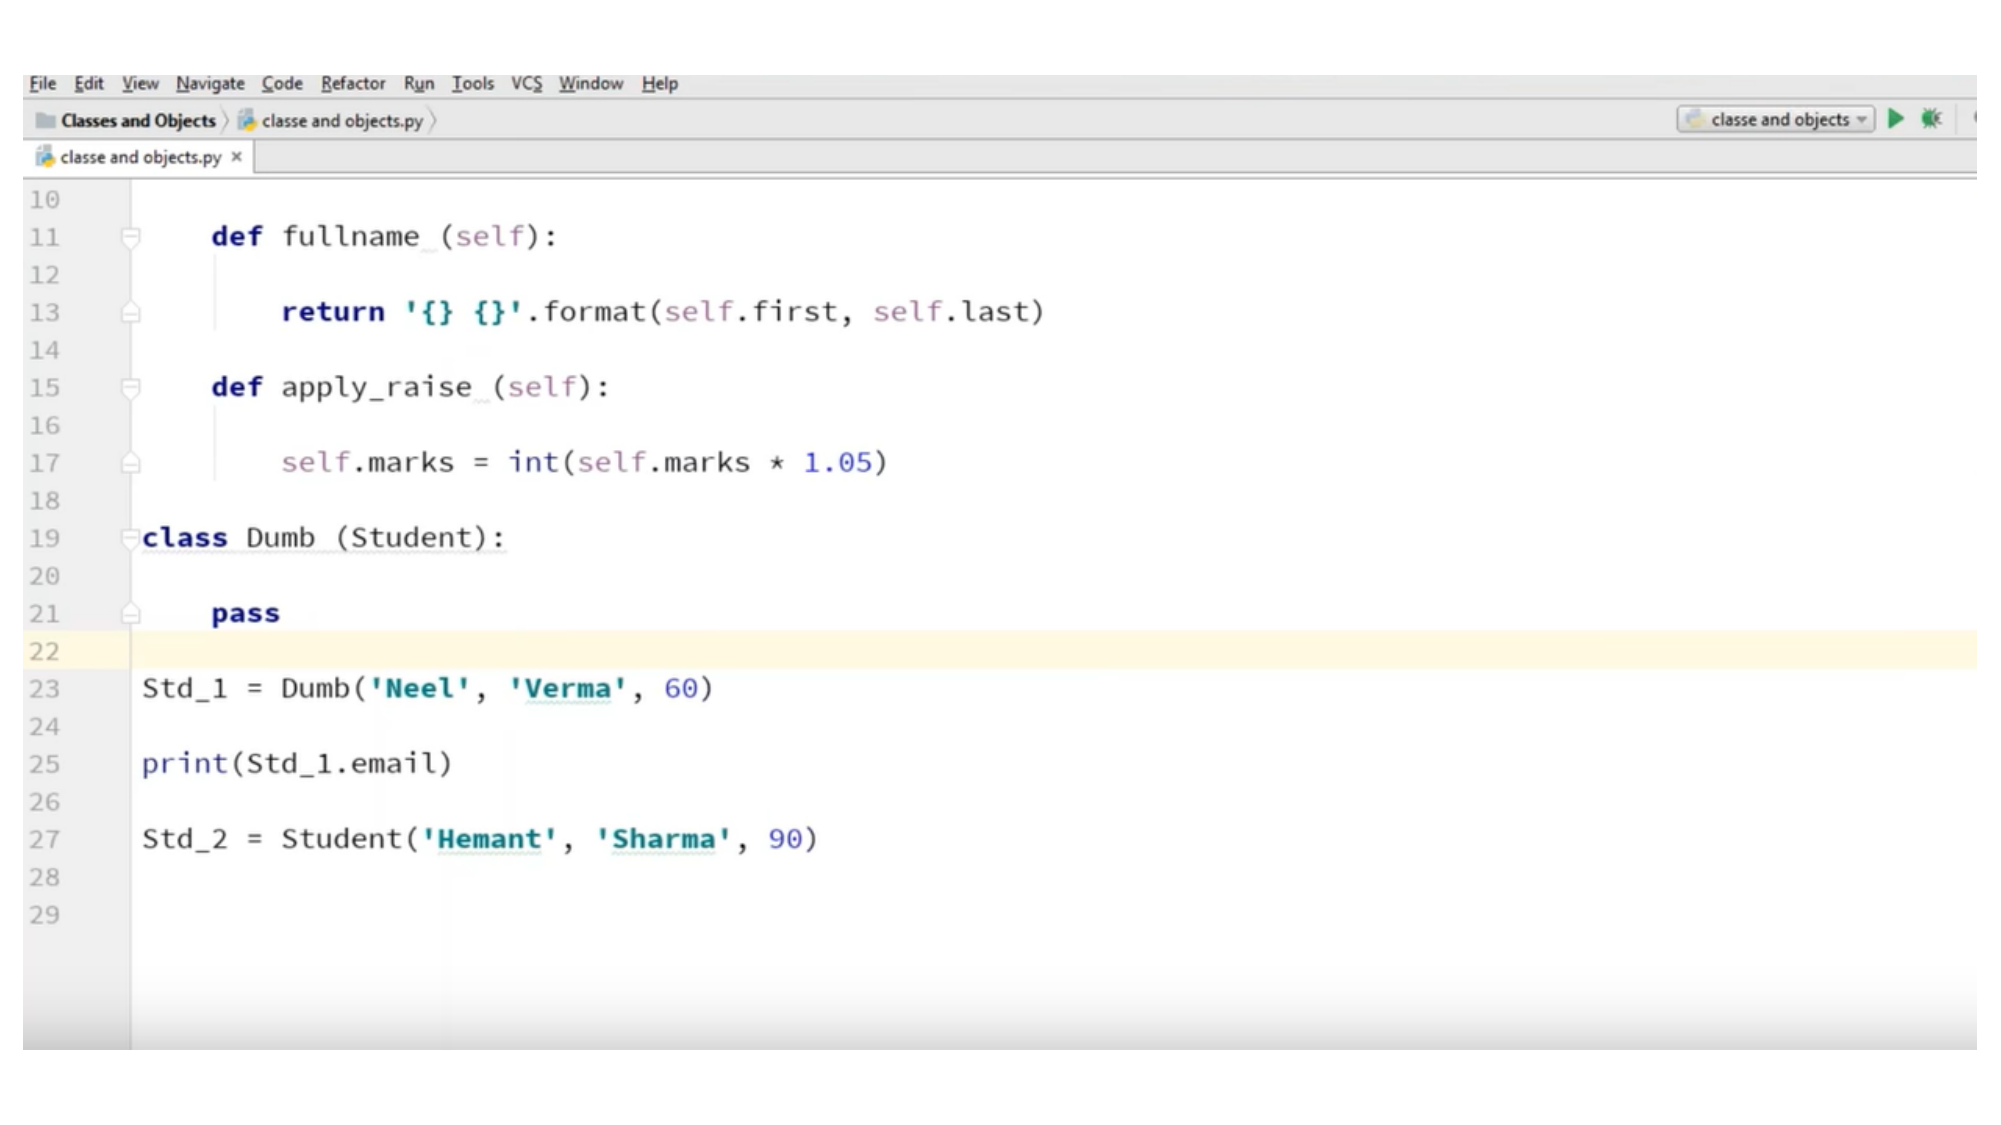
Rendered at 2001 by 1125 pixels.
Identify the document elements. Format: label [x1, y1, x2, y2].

picture [23, 75, 1977, 1050]
